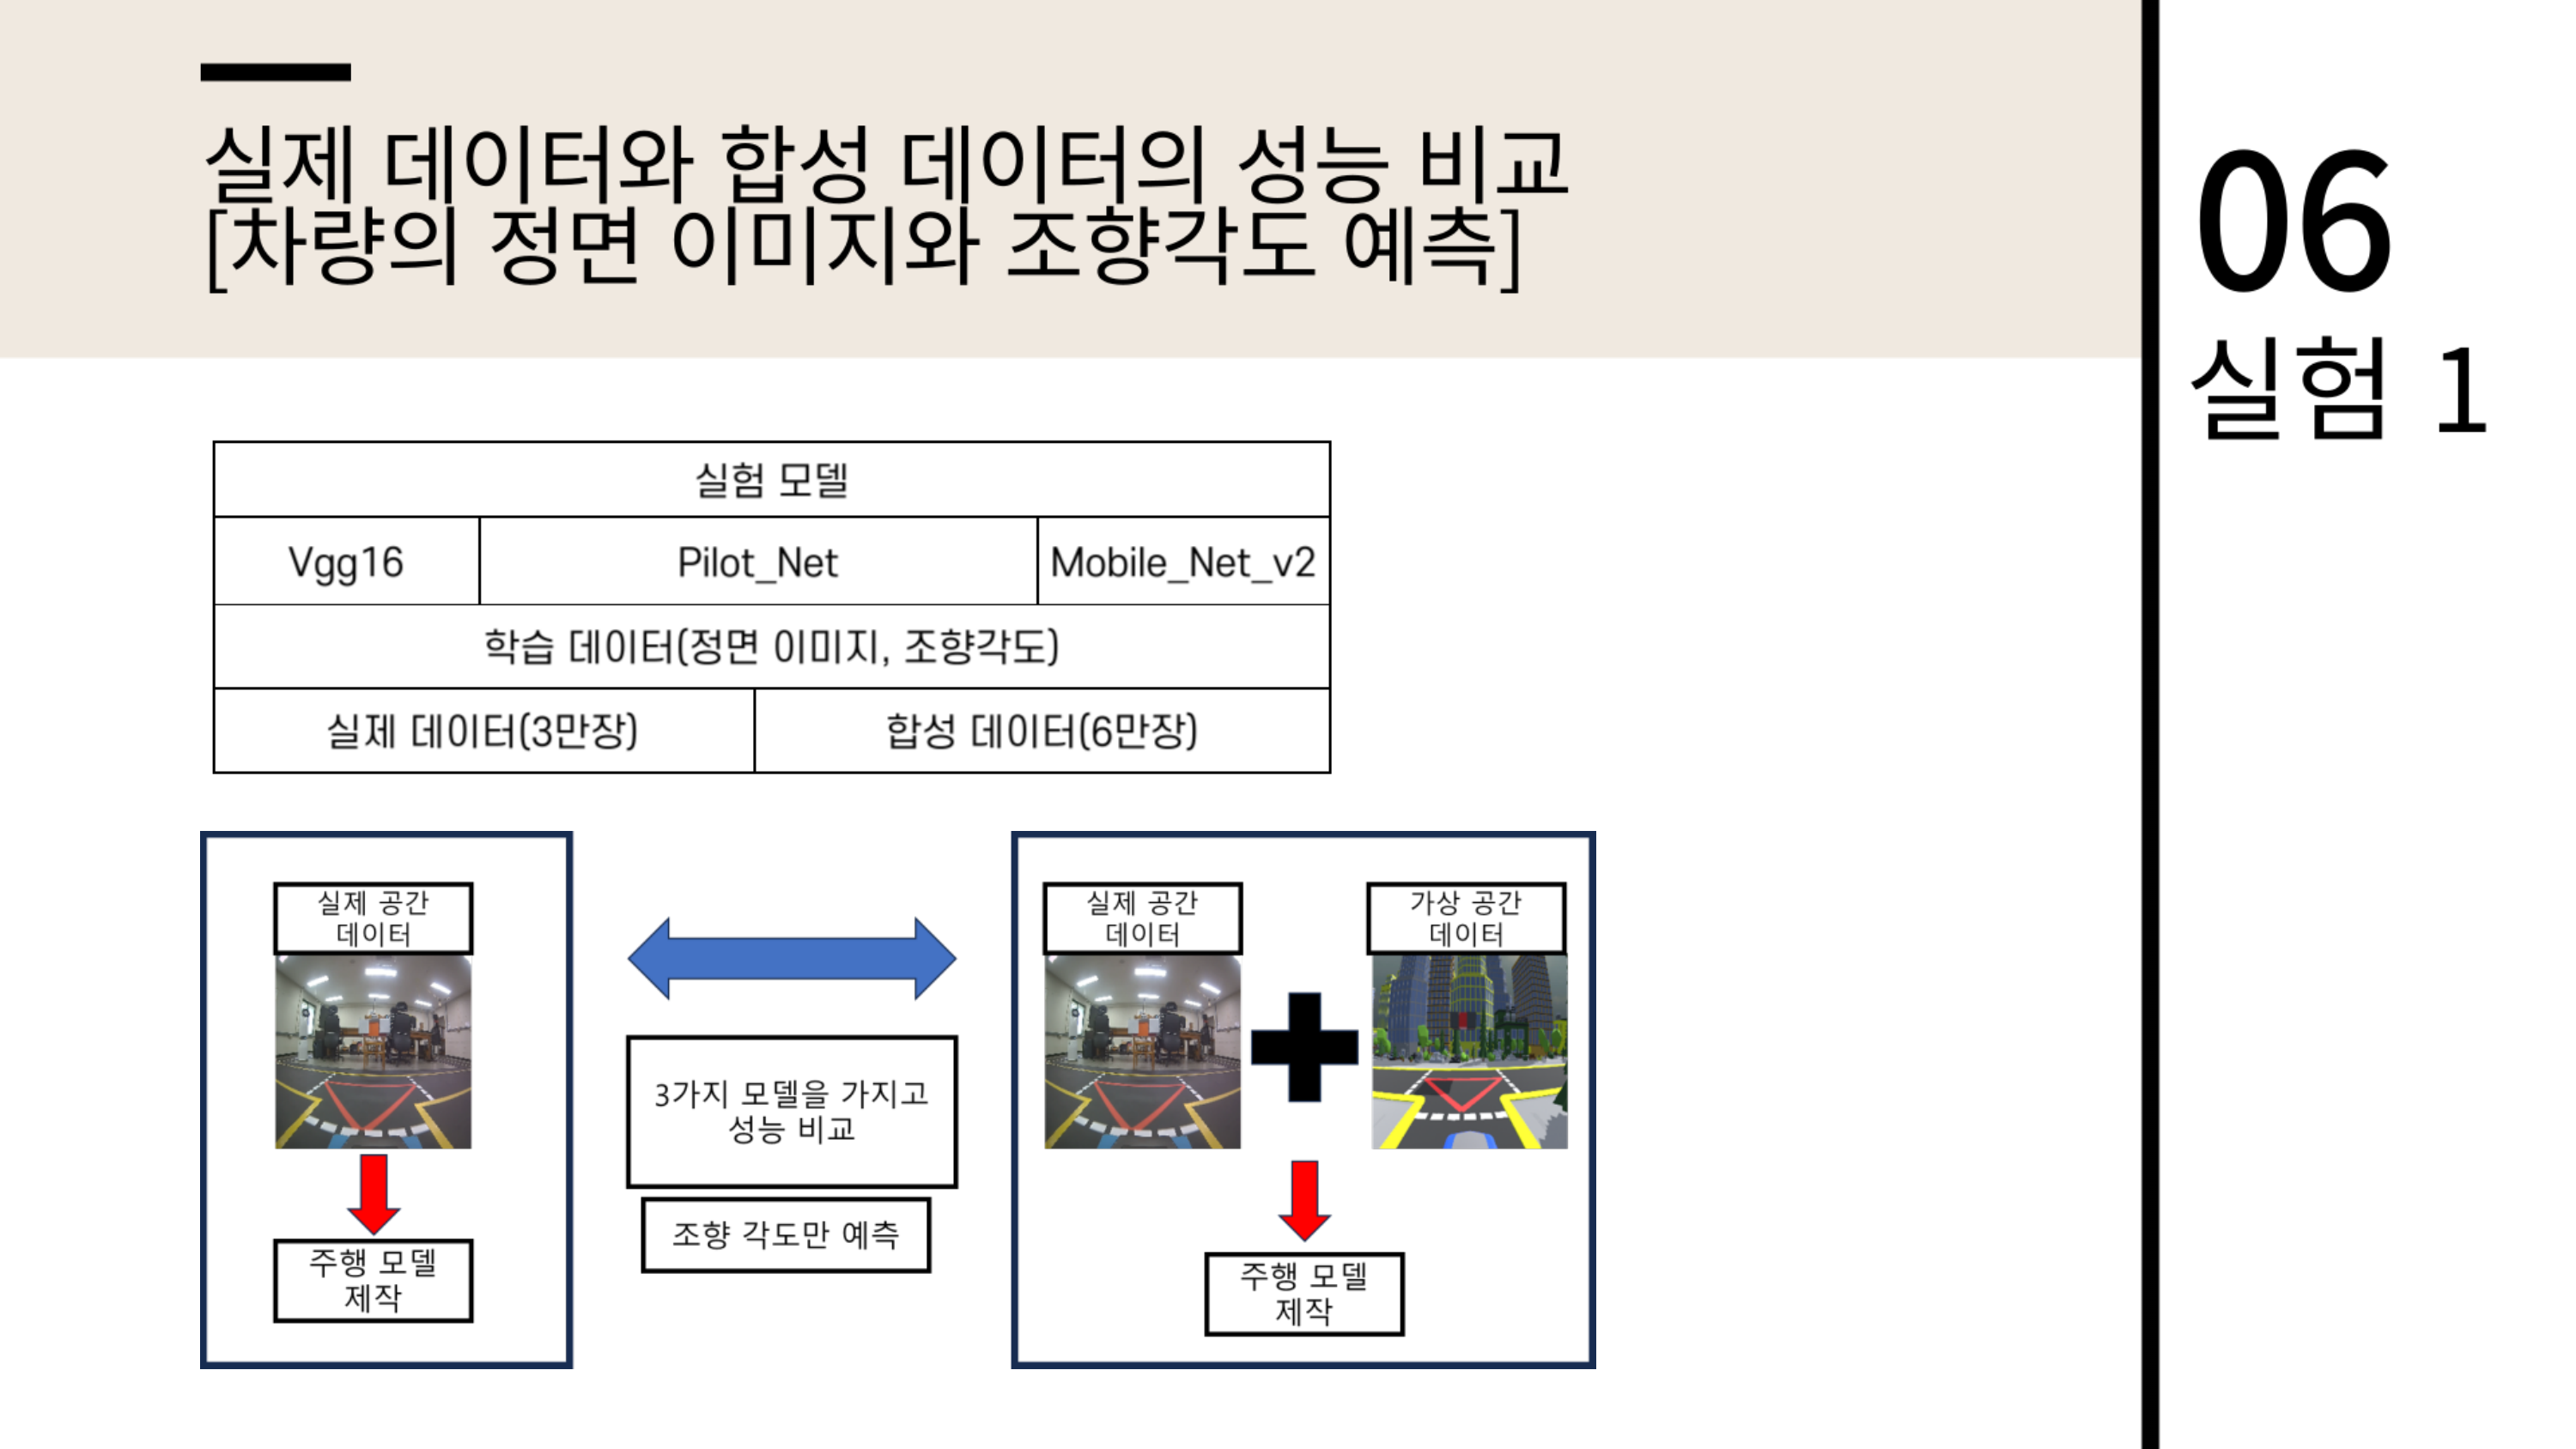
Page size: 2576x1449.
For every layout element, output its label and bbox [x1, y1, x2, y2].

picture [0, 70, 1890, 939]
text_box [1896, 688, 2576, 760]
text_box [0, 0, 1926, 359]
text_box [200, 37, 351, 68]
text_box [200, 831, 1597, 1369]
picture [1930, 0, 2576, 688]
picture [2116, 760, 2184, 1449]
